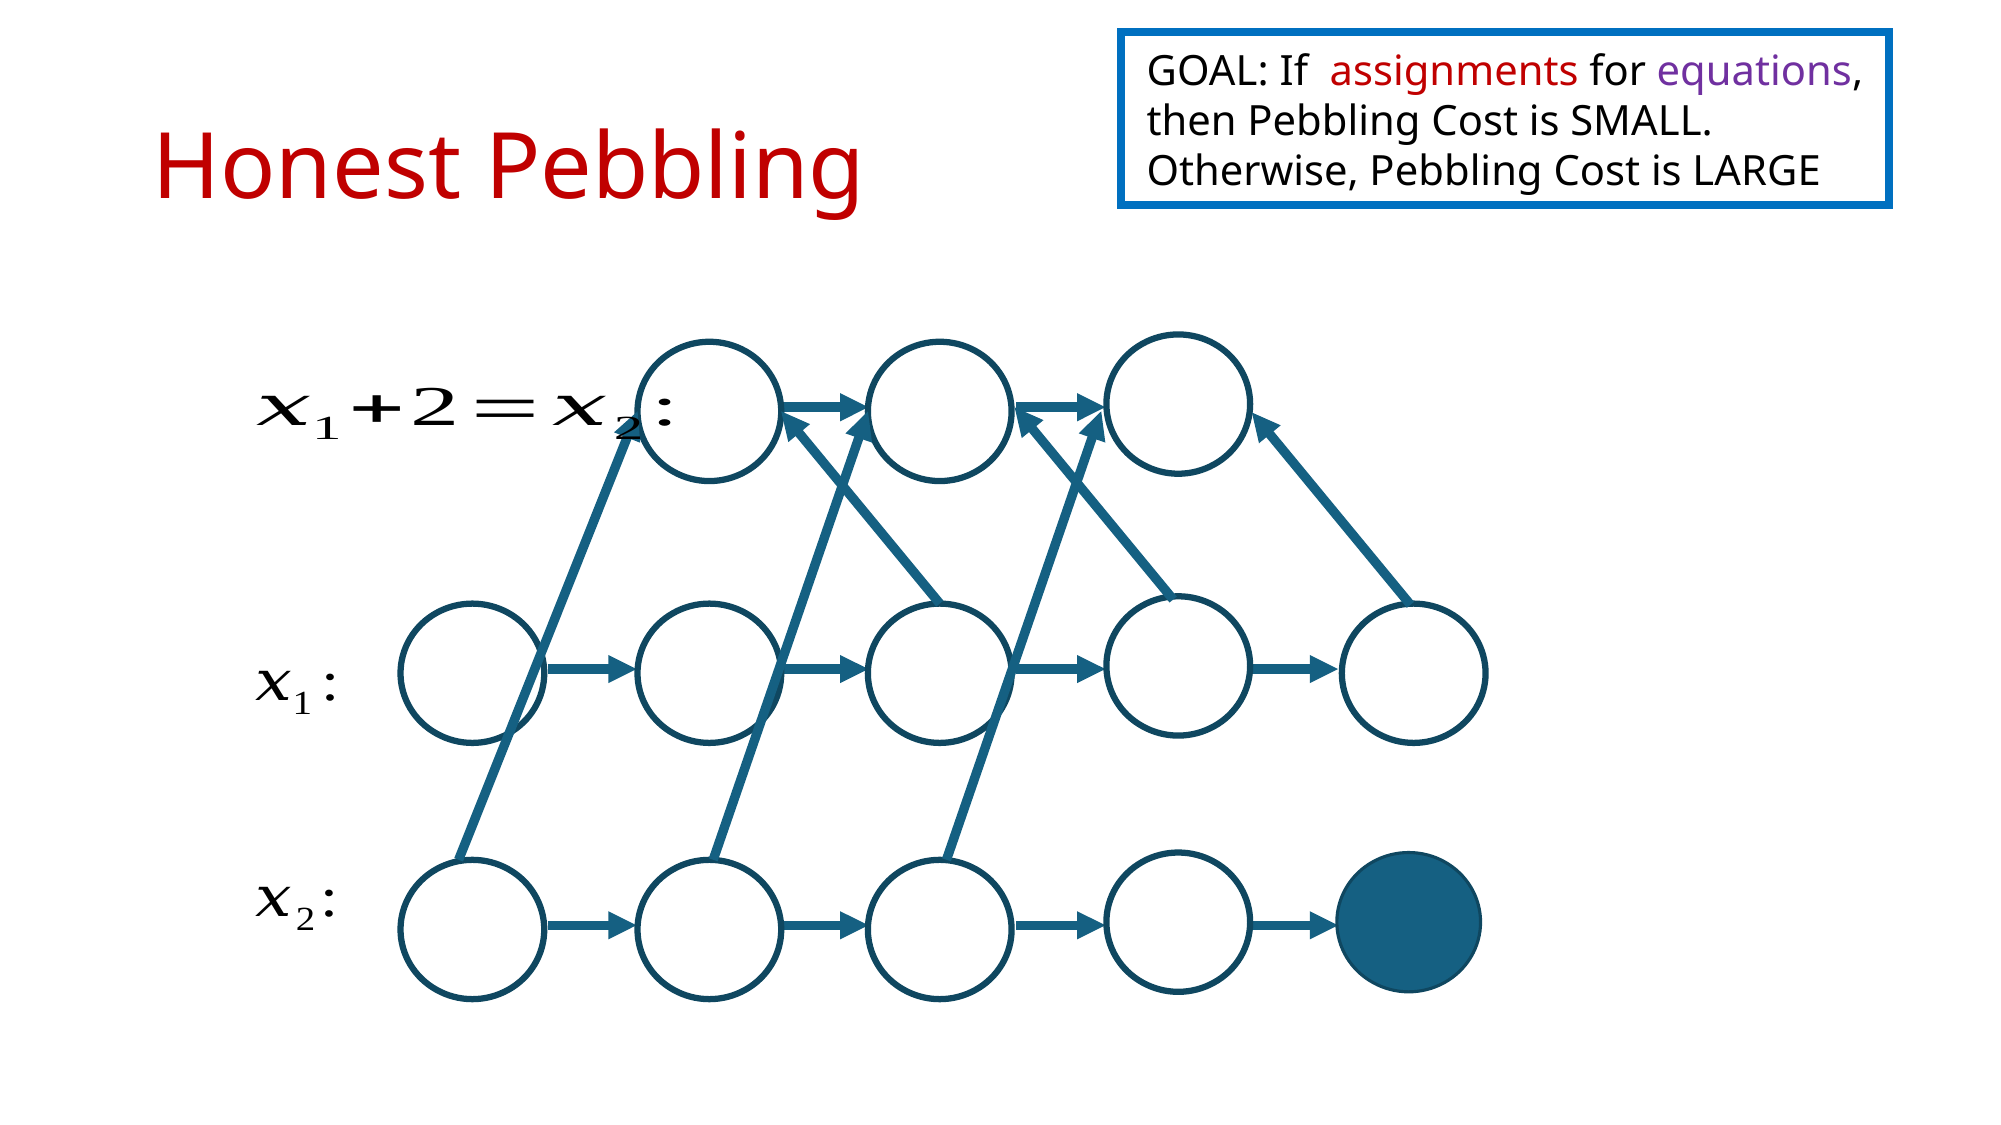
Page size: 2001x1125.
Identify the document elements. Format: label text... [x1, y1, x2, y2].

text_box [1104, 594, 1252, 738]
text_box [866, 858, 1014, 1001]
text_box [1335, 850, 1483, 994]
text_box [635, 858, 783, 1001]
text_box [1104, 332, 1252, 476]
text_box [866, 340, 1014, 483]
text_box [1340, 602, 1488, 745]
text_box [712, 410, 869, 861]
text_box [1014, 406, 1174, 601]
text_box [1251, 412, 1411, 606]
text_box [639, 602, 712, 745]
title Honest Pebbling [137, 59, 1863, 278]
text_box [1119, 31, 1890, 207]
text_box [458, 410, 639, 861]
text_box [398, 603, 458, 744]
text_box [945, 410, 1102, 861]
text_box [398, 860, 546, 1001]
text_box [1104, 850, 1252, 994]
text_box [780, 410, 941, 605]
text_box [635, 340, 783, 483]
text_box [869, 602, 945, 745]
